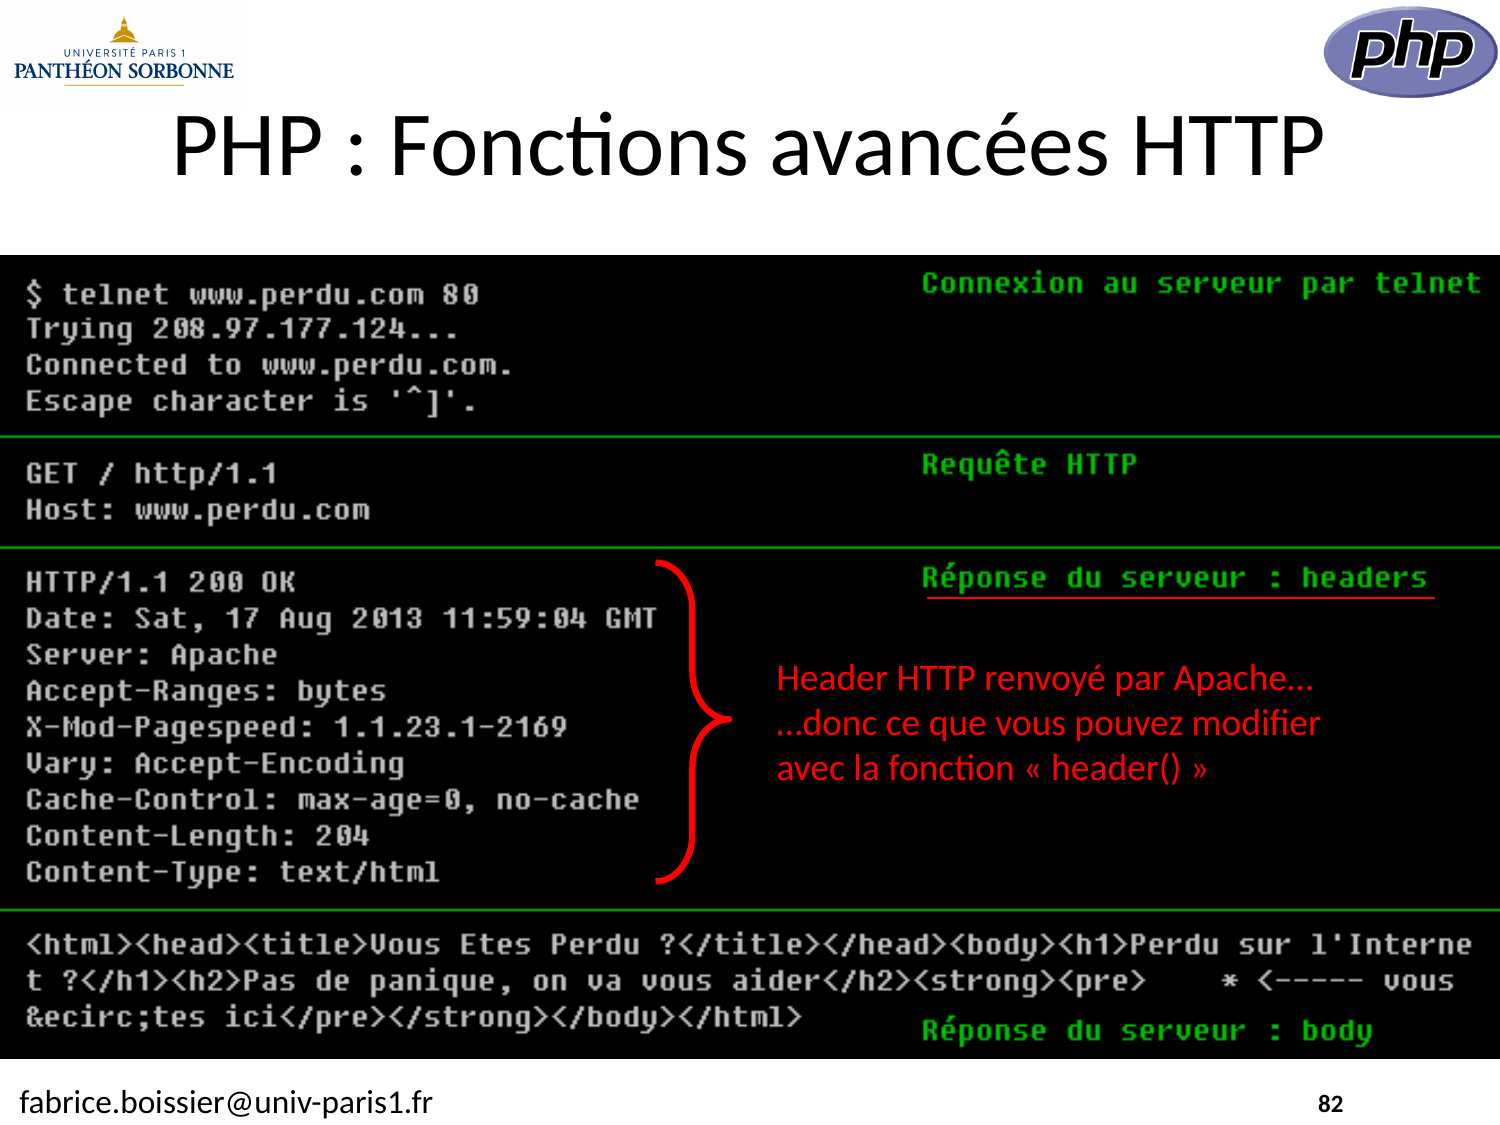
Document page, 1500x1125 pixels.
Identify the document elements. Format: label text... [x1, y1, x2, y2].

picture [0, 2, 248, 114]
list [0, 255, 1500, 1059]
slide_number 82 [1156, 1072, 1500, 1125]
picture [1321, 0, 1500, 119]
title PHP : Fonctions avancées HTTP [75, 45, 1425, 233]
